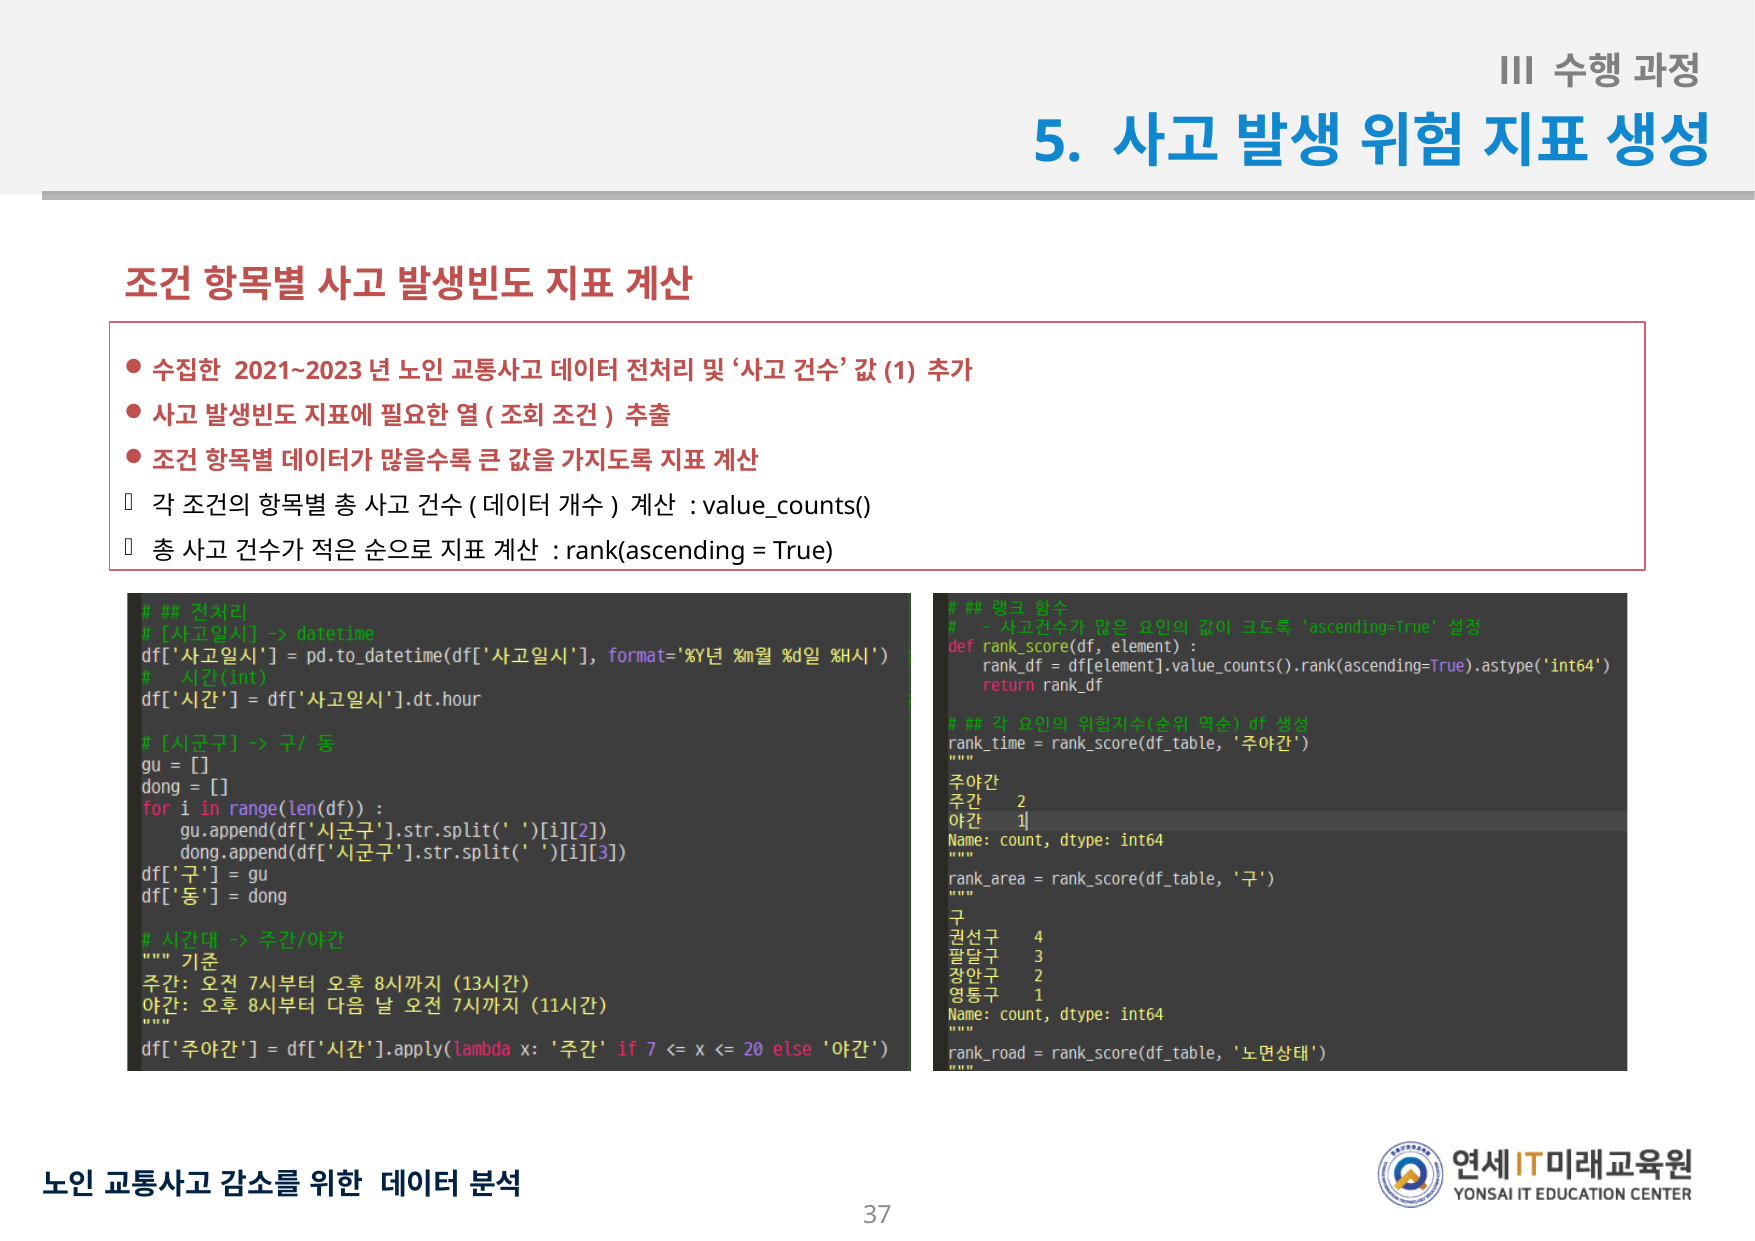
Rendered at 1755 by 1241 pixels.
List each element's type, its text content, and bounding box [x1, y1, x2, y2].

slide_number 37 [702, 1185, 1053, 1241]
picture [1377, 1141, 1702, 1208]
text_box 수집한 2021~2023년 노인 교통사고 데이터 전처리 및 ‘사고 건수’ 값(1) 추가 사고 발생빈도 지표에 필요한 열(조회 조건) 추출 조건 항목별 데이터가 많을수록 큰 값을 가지도록 지표 계산 각 조건의 항목별 총 사고 건수(데이터 개수) 계산 : value_counts() 총 사고 건수가 적은 순으로 지표 계산 : rank(ascending = True) [108, 320, 1647, 572]
picture [42, 182, 1755, 209]
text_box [127, 593, 1628, 1071]
text_box 조건 항목별 사고 발생빈도 지표 계산 [108, 244, 1647, 320]
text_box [391, 39, 1728, 182]
